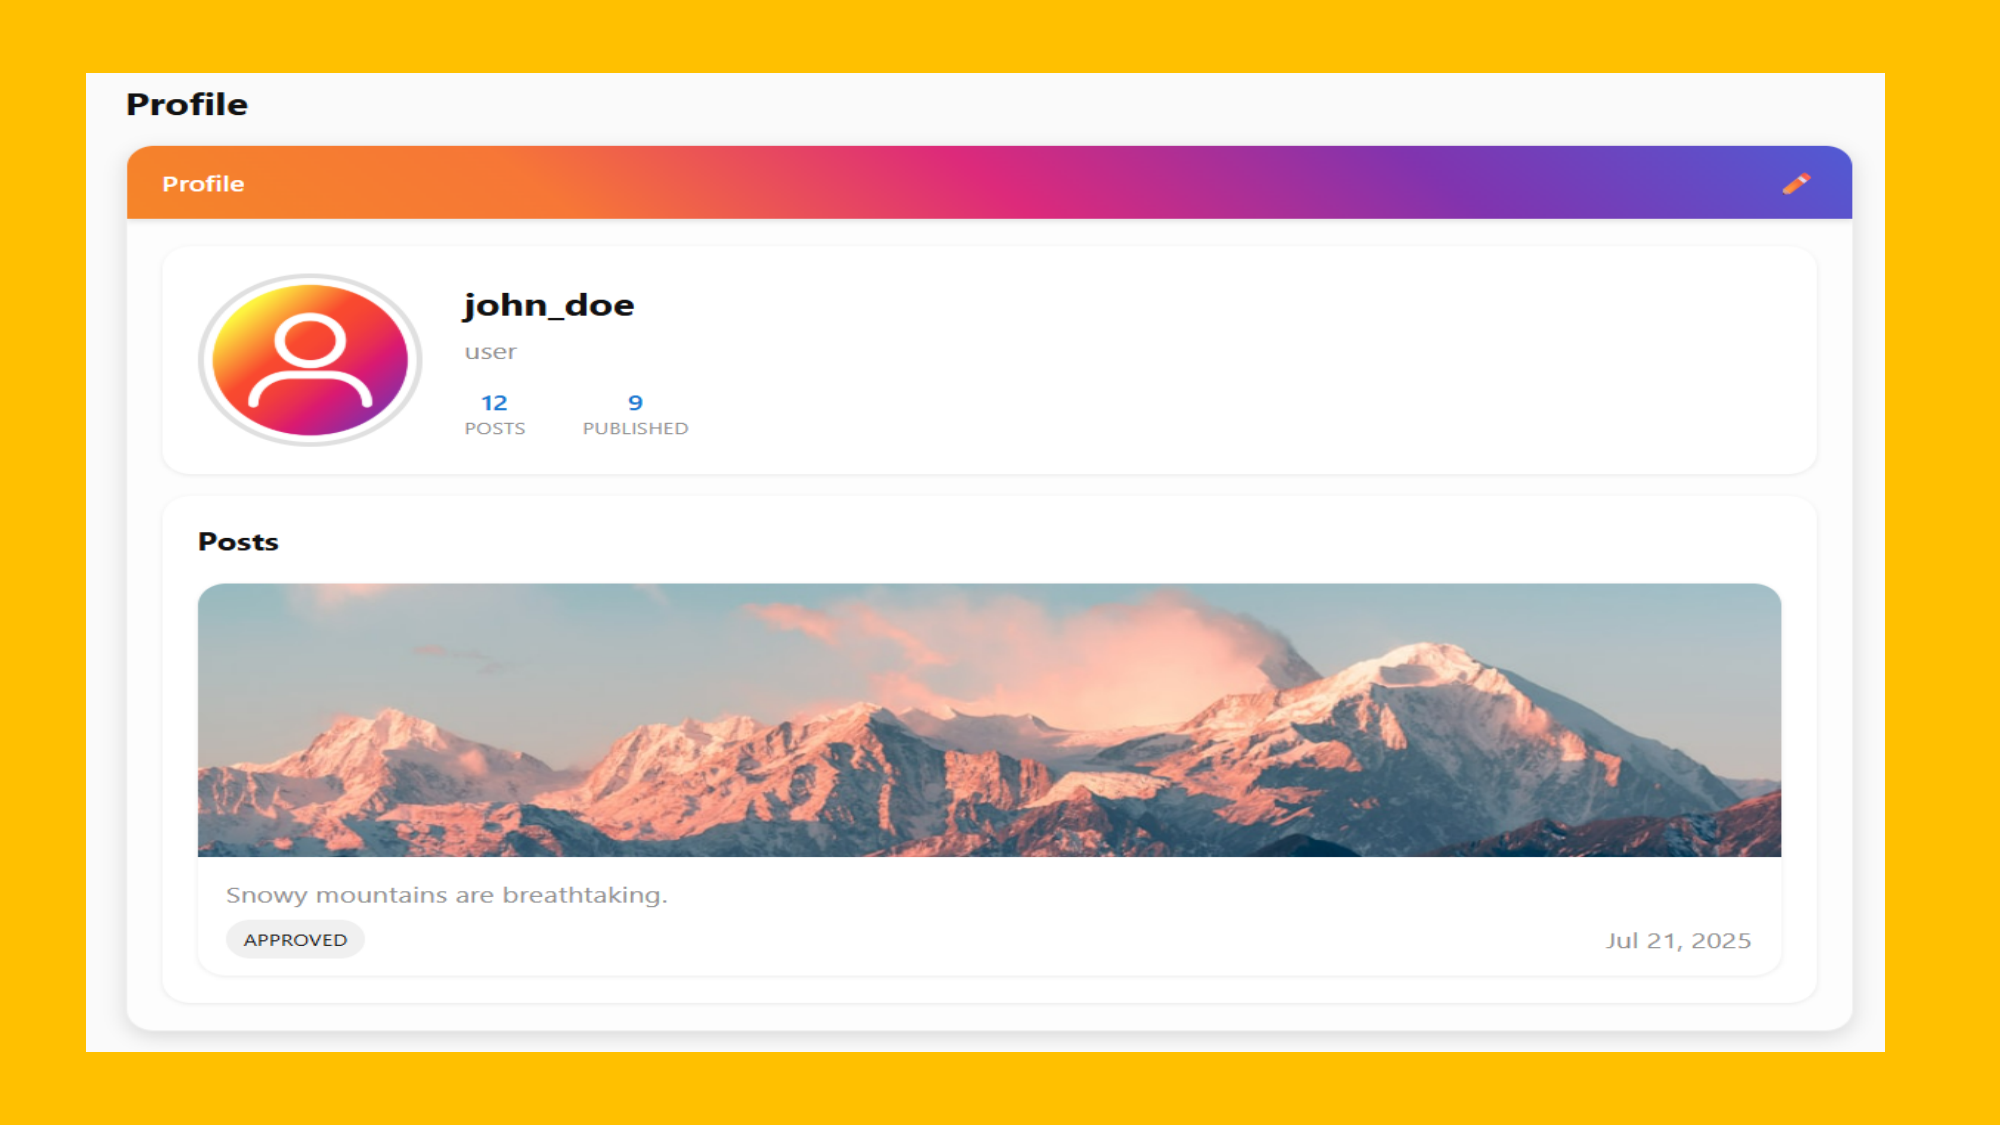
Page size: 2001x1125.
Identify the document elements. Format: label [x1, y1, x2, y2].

picture [85, 72, 1886, 1053]
